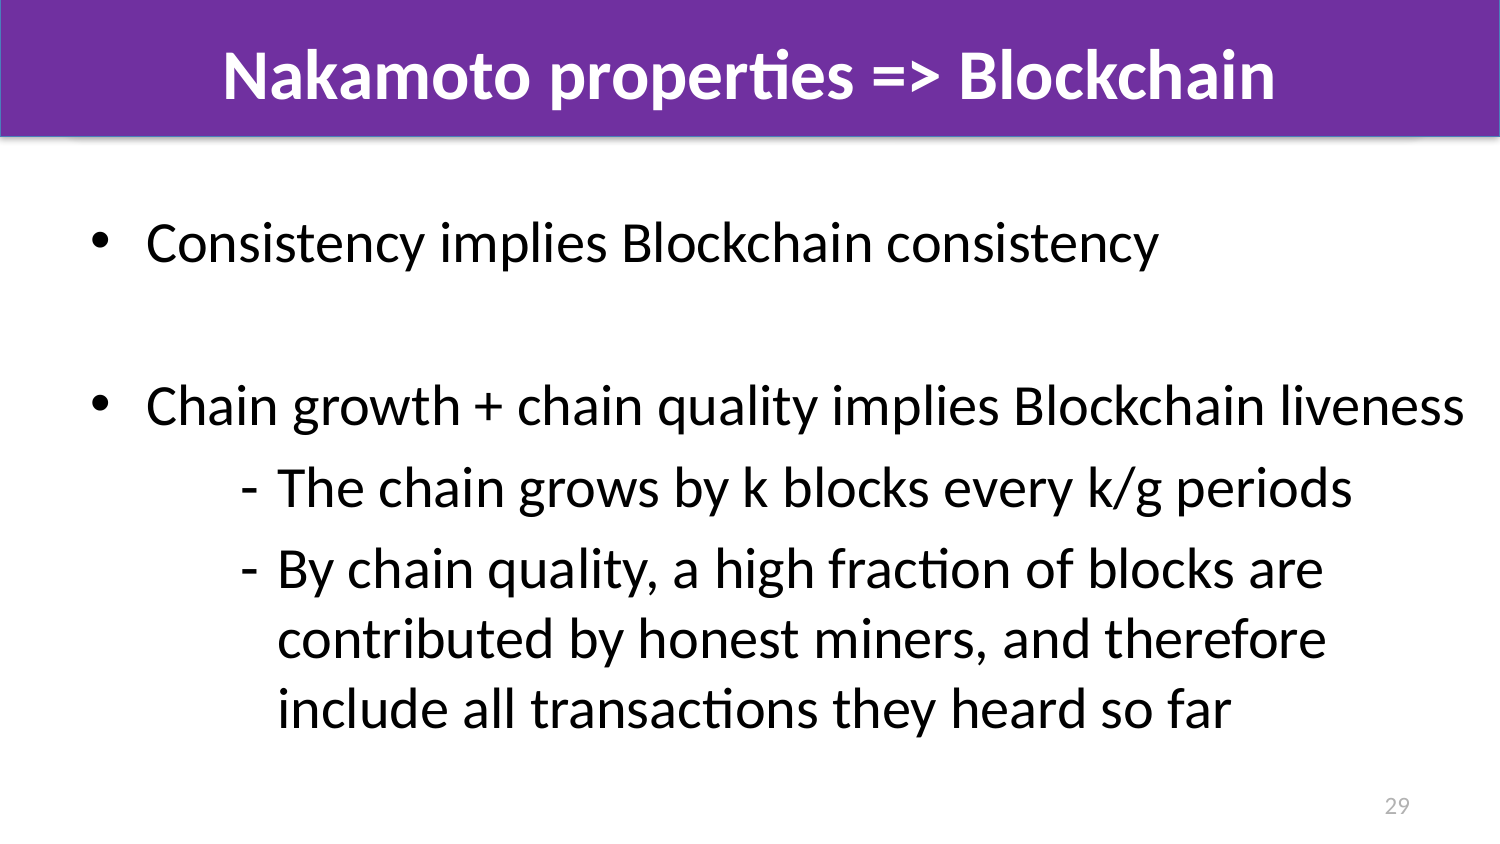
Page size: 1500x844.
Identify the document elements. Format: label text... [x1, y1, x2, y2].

list Consistency implies Blockchain consistency Chain growth + chain quality implies Blockchain liveness The chain grows by k blocks every k/g periods By chain quality, a high fraction of blocks are contributed by honest miners, and therefore include all transactions they heard so far [74, 196, 1500, 824]
slide_number 29 [1074, 782, 1425, 828]
title Nakamoto properties => Blockchain [75, 20, 1425, 123]
